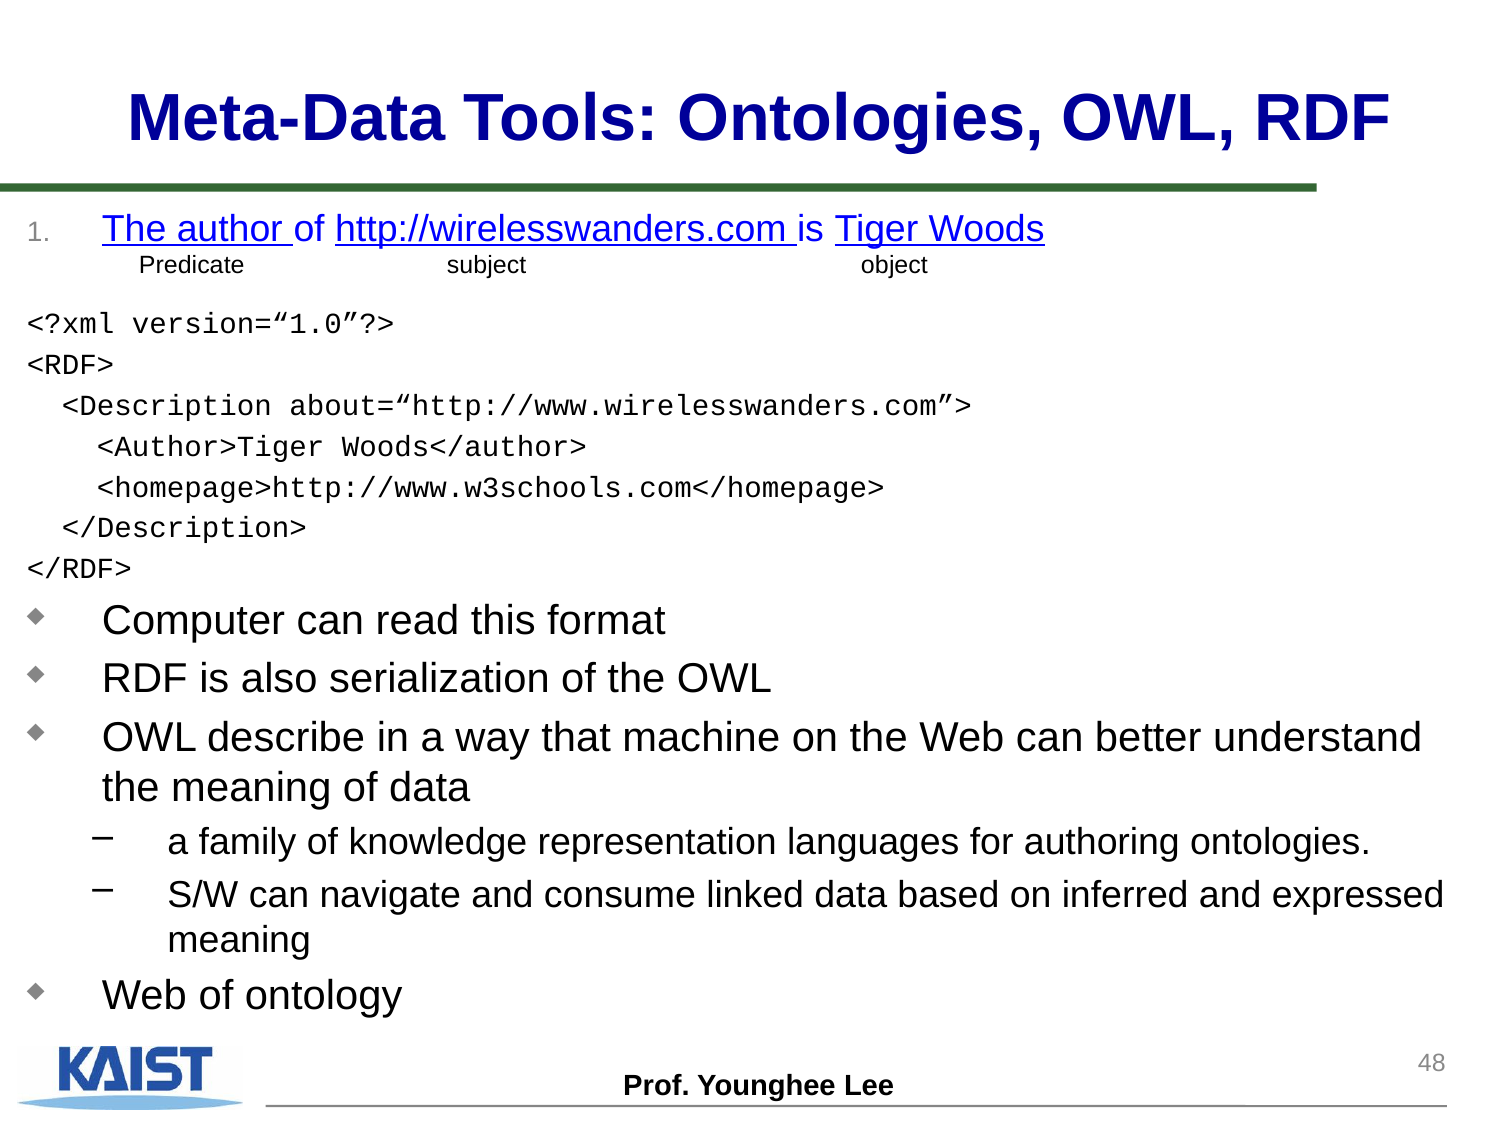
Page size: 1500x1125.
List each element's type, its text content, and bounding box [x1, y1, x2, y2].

list The author of http://wirelesswanders.com is Tiger Woods Predicate subject object <?xml version=“1.0”?> <RDF> <Description about=“http://www.wirelesswanders.com”> <Author>Tiger Woods</author> <homepage>http://www.w3schools.com</homepage> </Description> </RDF> Computer can read this format RDF is also serialization of the OWL OWL describe in a way that machine on the Web can better understand the meaning of data a family of knowledge representation languages for authoring ontologies. S/W can navigate and consume linked data based on inferred and expressed meaning Web of ontology [11, 196, 1483, 1035]
slide_number 48 [1148, 1035, 1461, 1099]
picture [17, 1046, 243, 1110]
title Meta-Data Tools: Ontologies, OWL, RDF [112, 54, 1480, 161]
